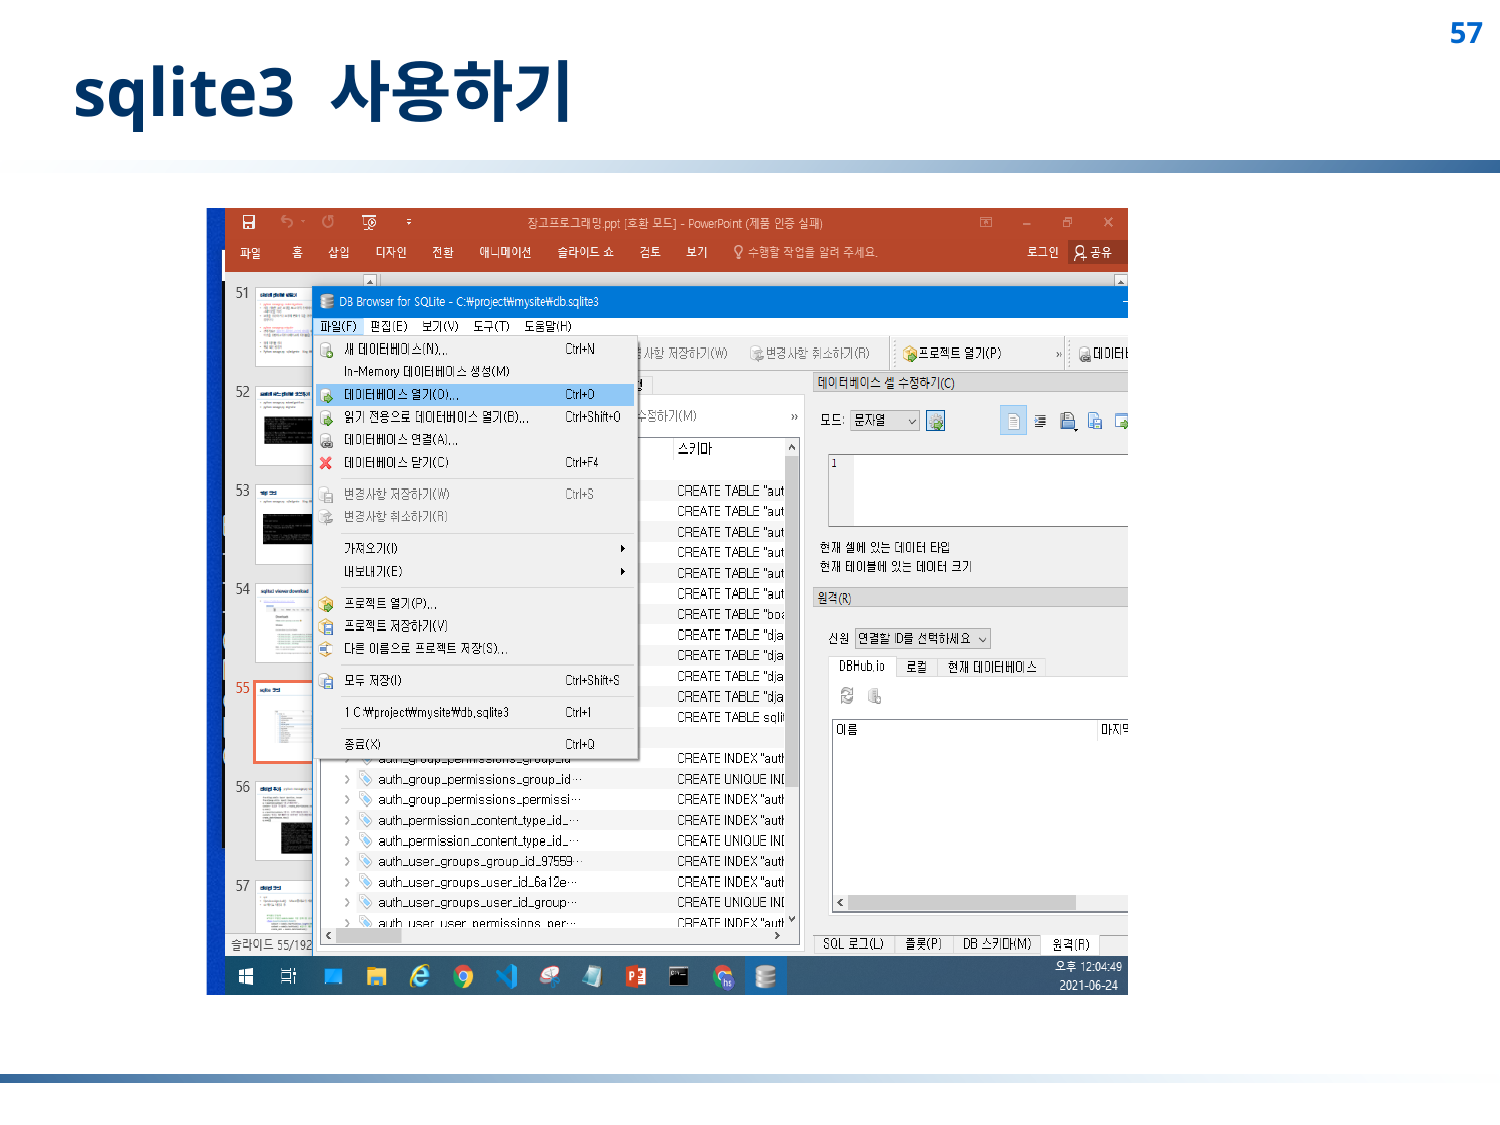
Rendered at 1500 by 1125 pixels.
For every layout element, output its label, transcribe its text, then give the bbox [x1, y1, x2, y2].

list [206, 207, 1129, 995]
title sqlite3 사용하기 [41, 19, 1424, 161]
